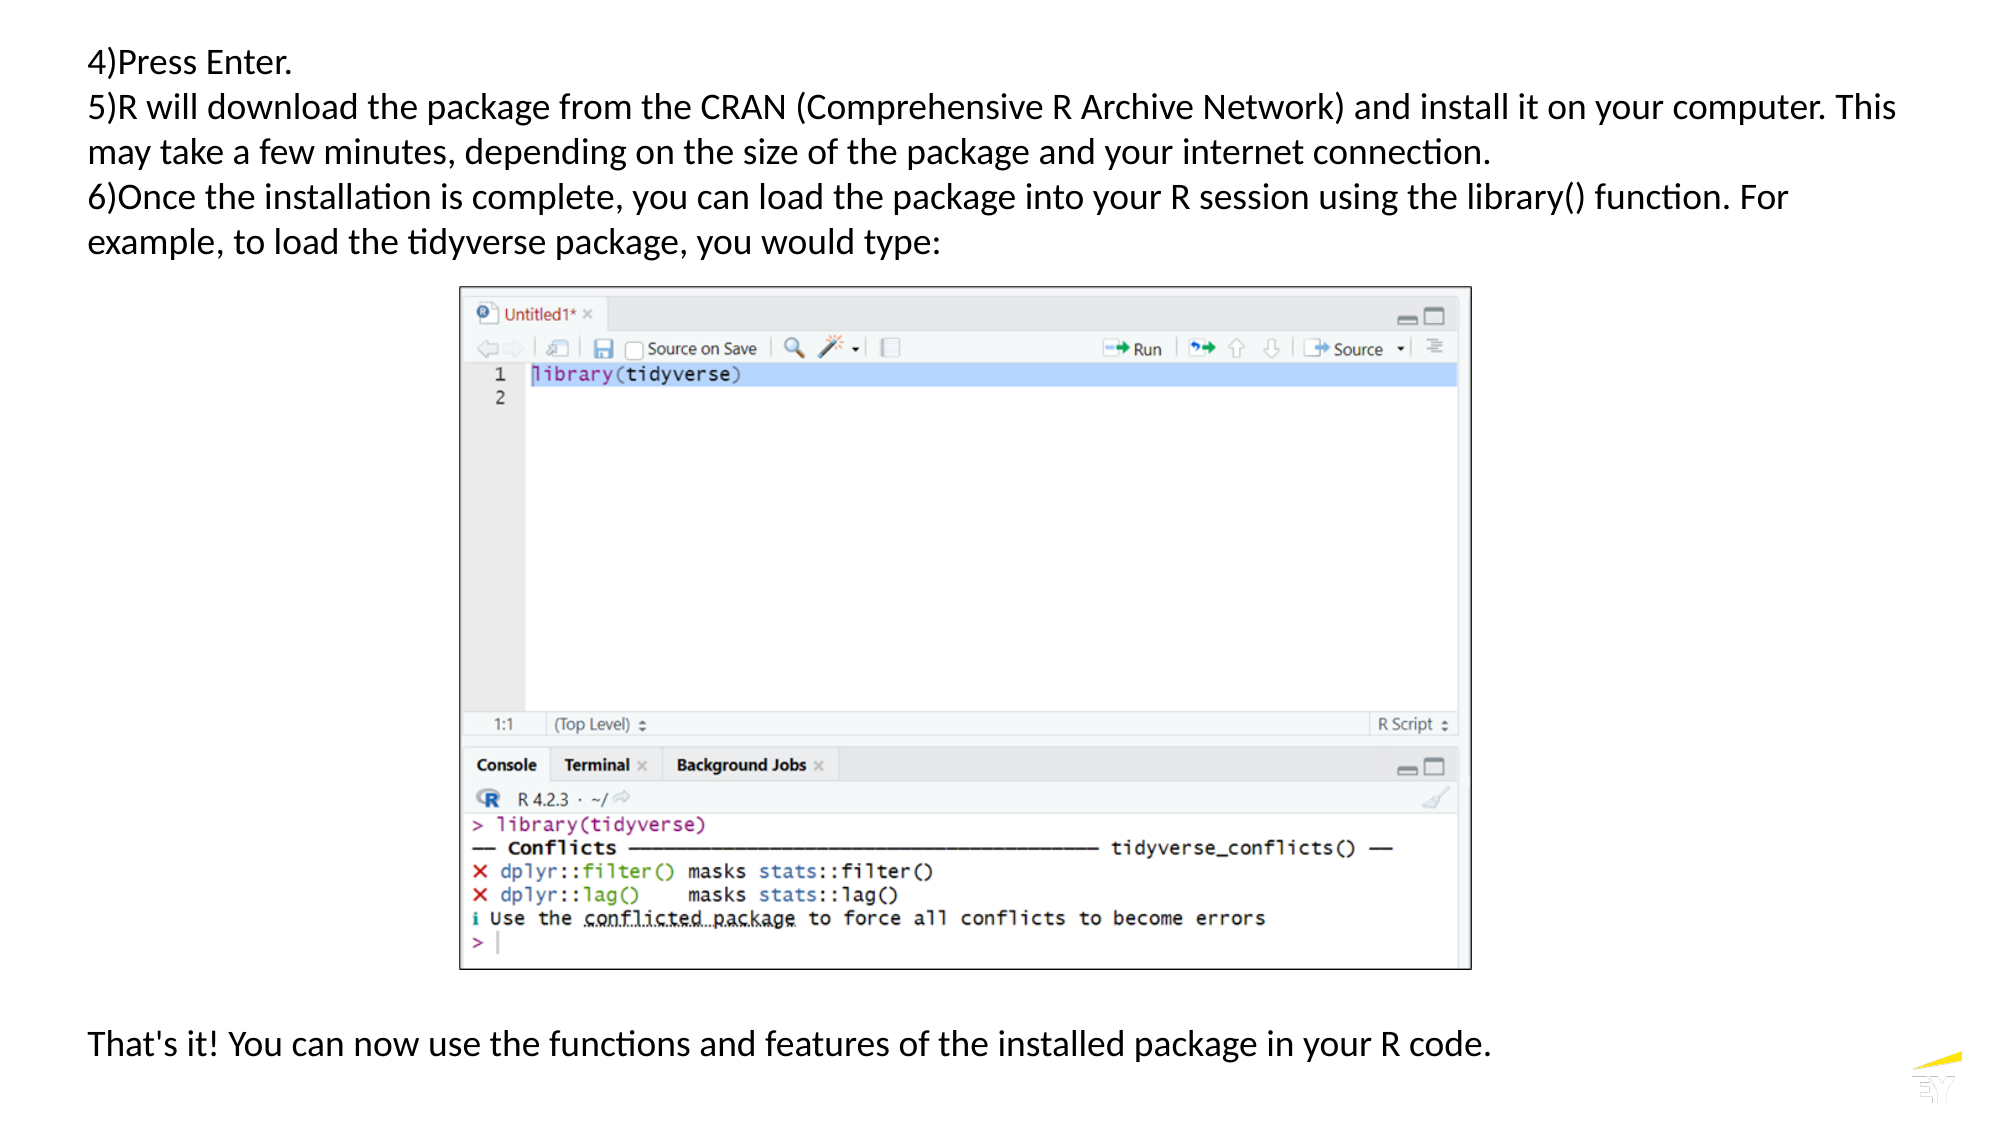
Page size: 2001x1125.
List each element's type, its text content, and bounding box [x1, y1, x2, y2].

picture [1912, 1051, 1962, 1103]
text_box 4)Press Enter. 5)R will download the package from the CRAN (Comprehensive R Archive Network) and install it on your computer. This may take a few minutes, depending on the size of the package and your internet connection. 6)Once the installation is complete, you can load the package into your R session using the library() function. For example, to load the tidyverse package, you would type: [72, 29, 1928, 270]
text_box That's it! You can now use the functions and features of the installed package in your R code. [72, 1011, 1694, 1071]
picture [459, 286, 1472, 970]
